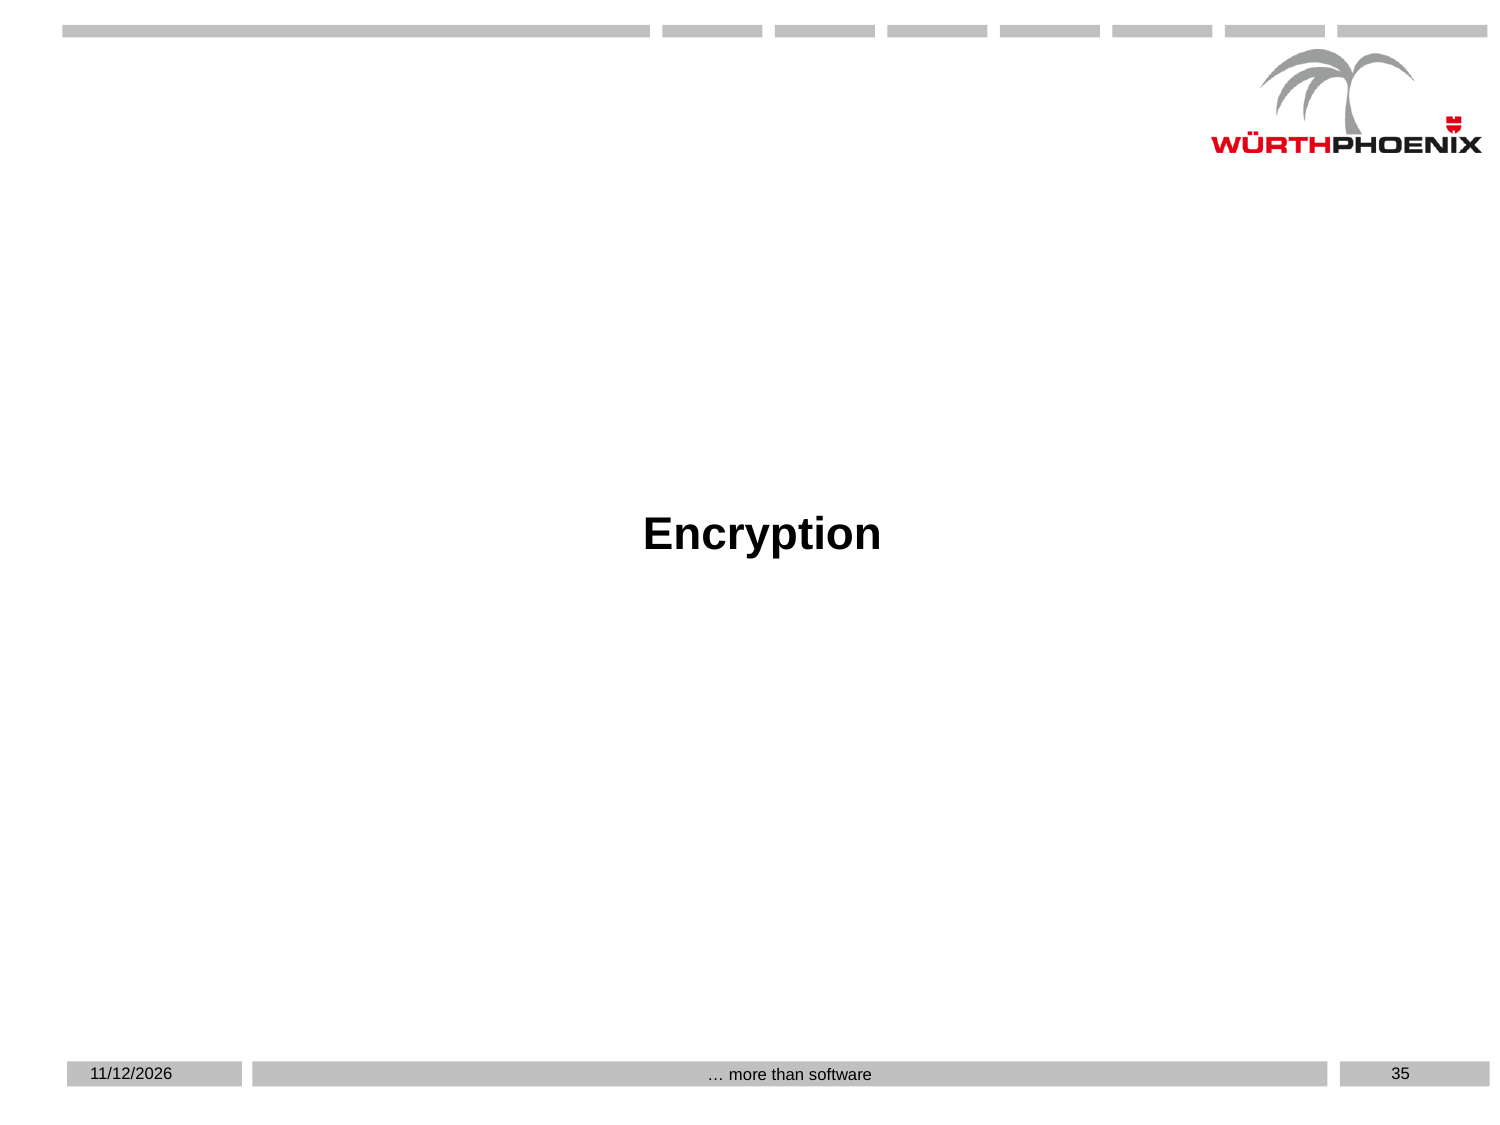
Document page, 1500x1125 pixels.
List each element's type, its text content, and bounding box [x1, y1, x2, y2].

picture [1211, 49, 1482, 153]
title Encryption [125, 450, 1400, 613]
slide_number 35 [1074, 1042, 1425, 1103]
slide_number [75, 1042, 425, 1103]
